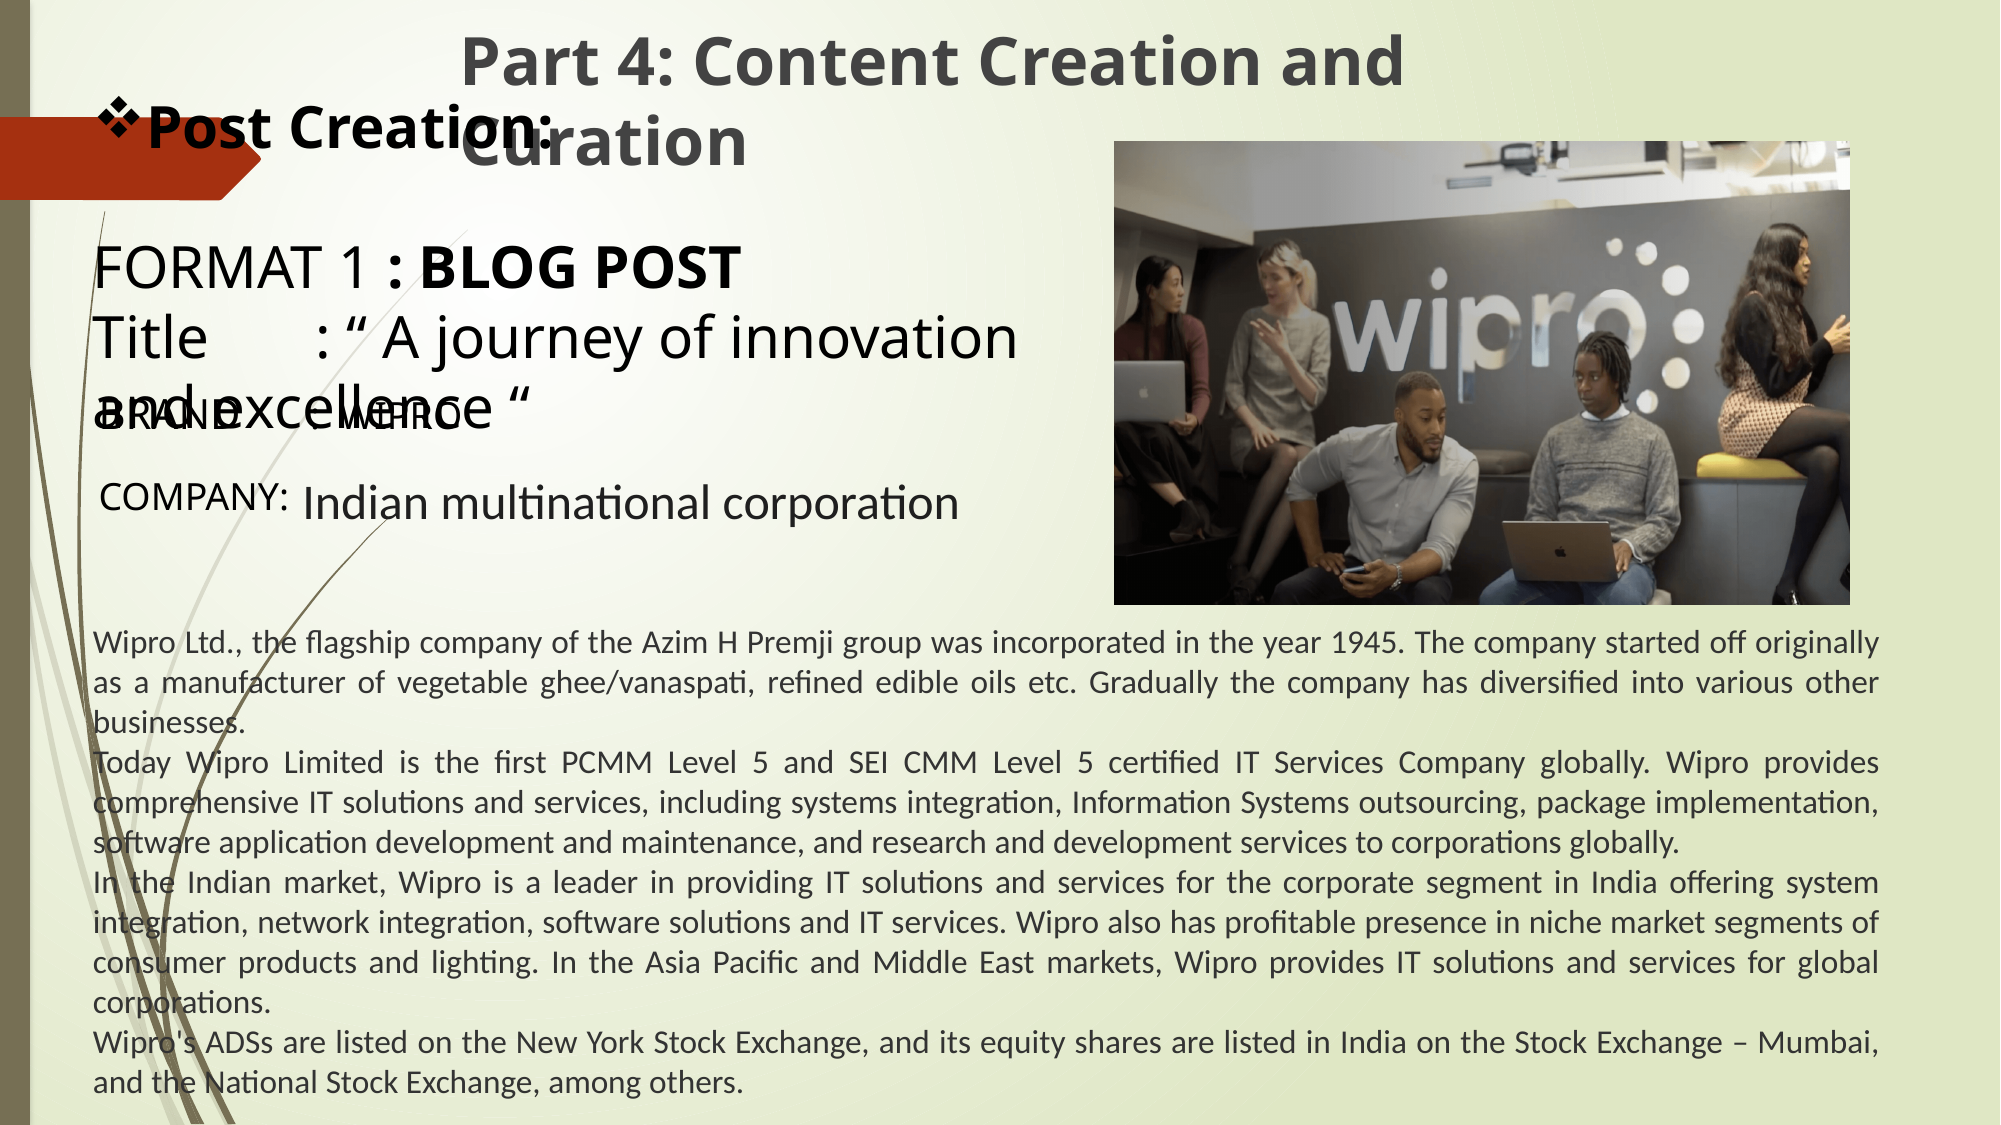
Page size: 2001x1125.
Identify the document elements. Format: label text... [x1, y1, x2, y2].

text_box COMPANY: [83, 465, 287, 525]
text_box Wipro Ltd., the flagship company of the Azim H Premji group was incorporated in the year 1945. The company started off originally as a manufacturer of vegetable ghee/vanaspati, refined edible oils etc. Gradually the company has diversified into various other businesses. Today Wipro Limited is the first PCMM Level 5 and SEI CMM Level 5 certified IT Services Company globally. Wipro provides comprehensive IT solutions and services, including systems integration, Information Systems outsourcing, package implementation, software application development and maintenance, and research and development services to corporations globally. In the Indian market, Wipro is a leader in providing IT solutions and services for the corporate segment in India offering system integration, network integration, software solutions and IT services. Wipro also has profitable presence in niche market segments of consumer products and lighting. In the Asia Pacific and Middle East markets, Wipro provides IT solutions and services for global corporations. Wipro's ADSs are listed on the New York Stock Exchange, and its equity shares are listed in India on the Stock Exchange – Mumbai, and the National Stock Exchange, among others. [78, 613, 1895, 1108]
text_box Post Creation: FORMAT 1 : BLOG POST Title : “ A journey of innovation and excellence “ [78, 82, 1093, 448]
text_box Indian multinational corporation [287, 461, 1109, 537]
picture [1114, 141, 1851, 605]
text_box Part 4: Content Creation and Curation [444, 11, 1675, 232]
text_box BRAND : WIPRO [83, 380, 1075, 446]
